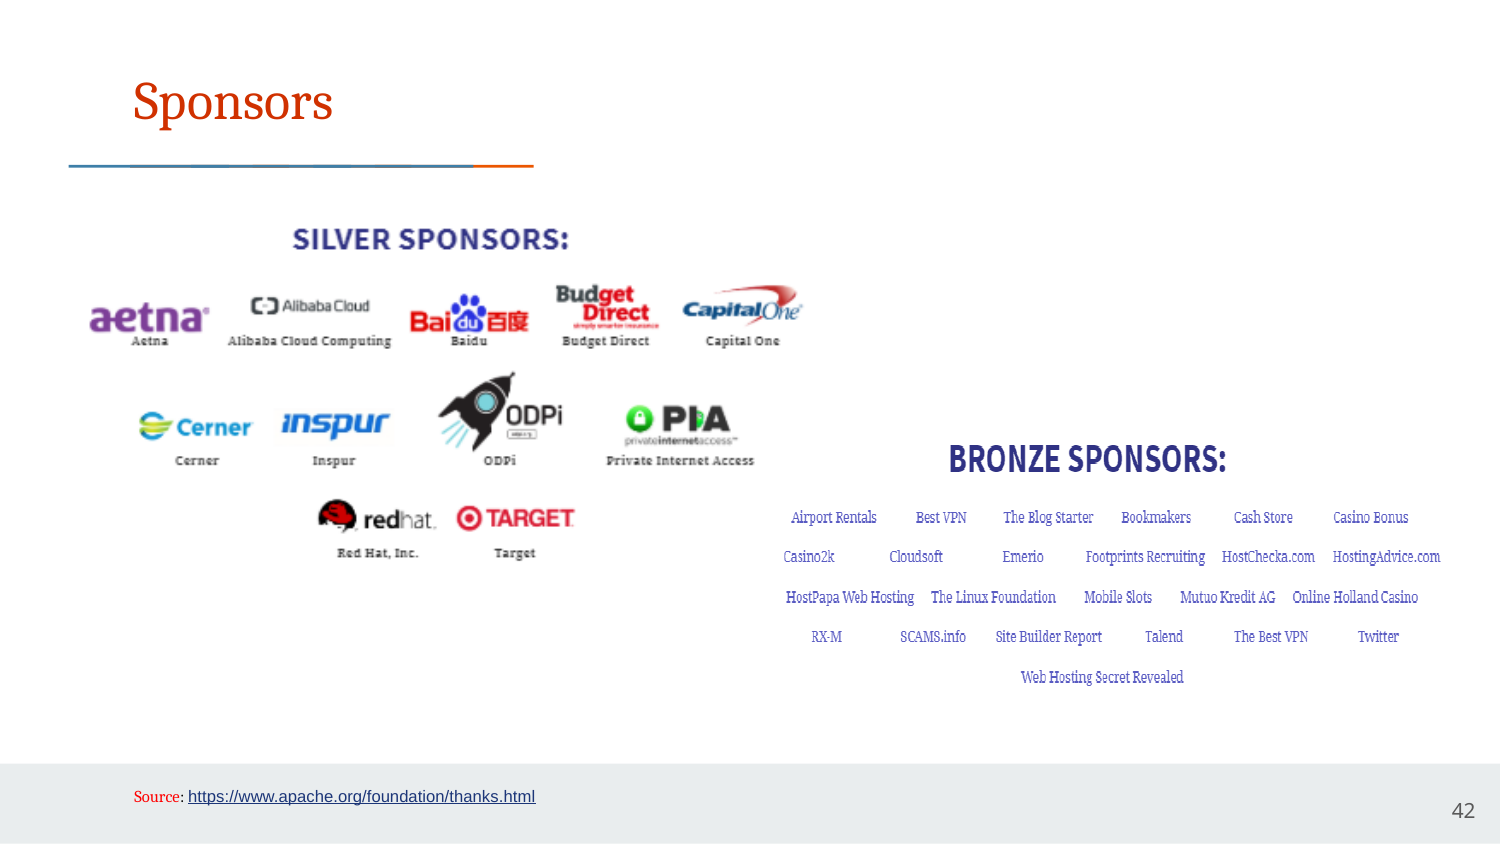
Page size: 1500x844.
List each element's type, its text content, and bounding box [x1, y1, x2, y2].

slide_number 42 [1400, 779, 1491, 844]
picture [84, 183, 1467, 747]
text_box Source: https://www.apache.org/foundation/thanks.html [119, 778, 1381, 813]
title Sponsors [119, 50, 1381, 155]
